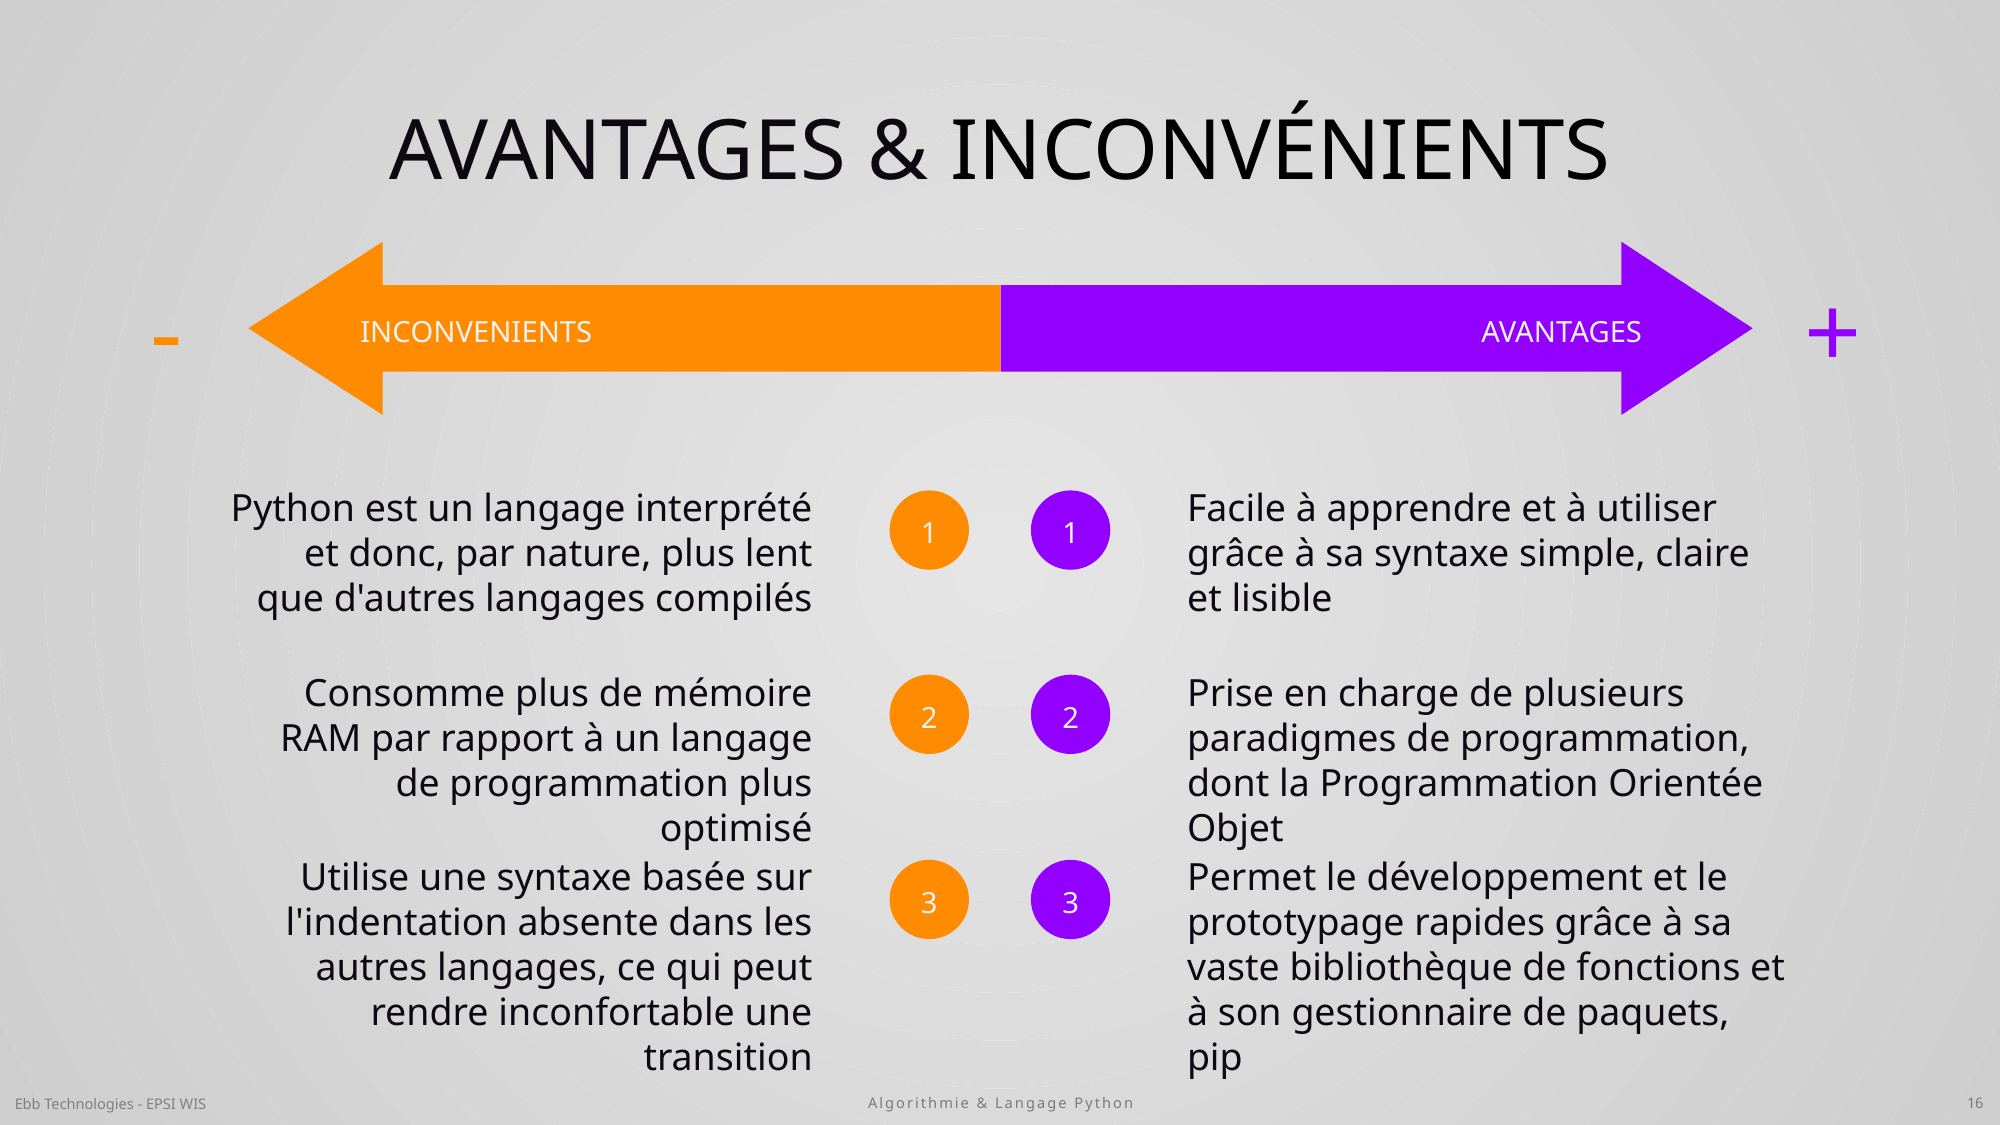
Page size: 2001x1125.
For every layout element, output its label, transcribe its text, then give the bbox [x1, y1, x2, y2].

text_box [1030, 661, 1828, 813]
text_box INCONVENIENTS [246, 239, 1002, 417]
text_box - [119, 268, 215, 389]
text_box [1030, 845, 1809, 1043]
title AVANTAGES & INCONVÉNIENTS [249, 95, 1750, 210]
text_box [249, 661, 969, 813]
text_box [1030, 477, 1786, 629]
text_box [214, 477, 969, 629]
text_box AVANTAGES [1002, 239, 1755, 417]
slide_number 16 [1599, 1083, 1999, 1124]
text_box + [1785, 268, 1881, 389]
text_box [214, 845, 969, 1043]
